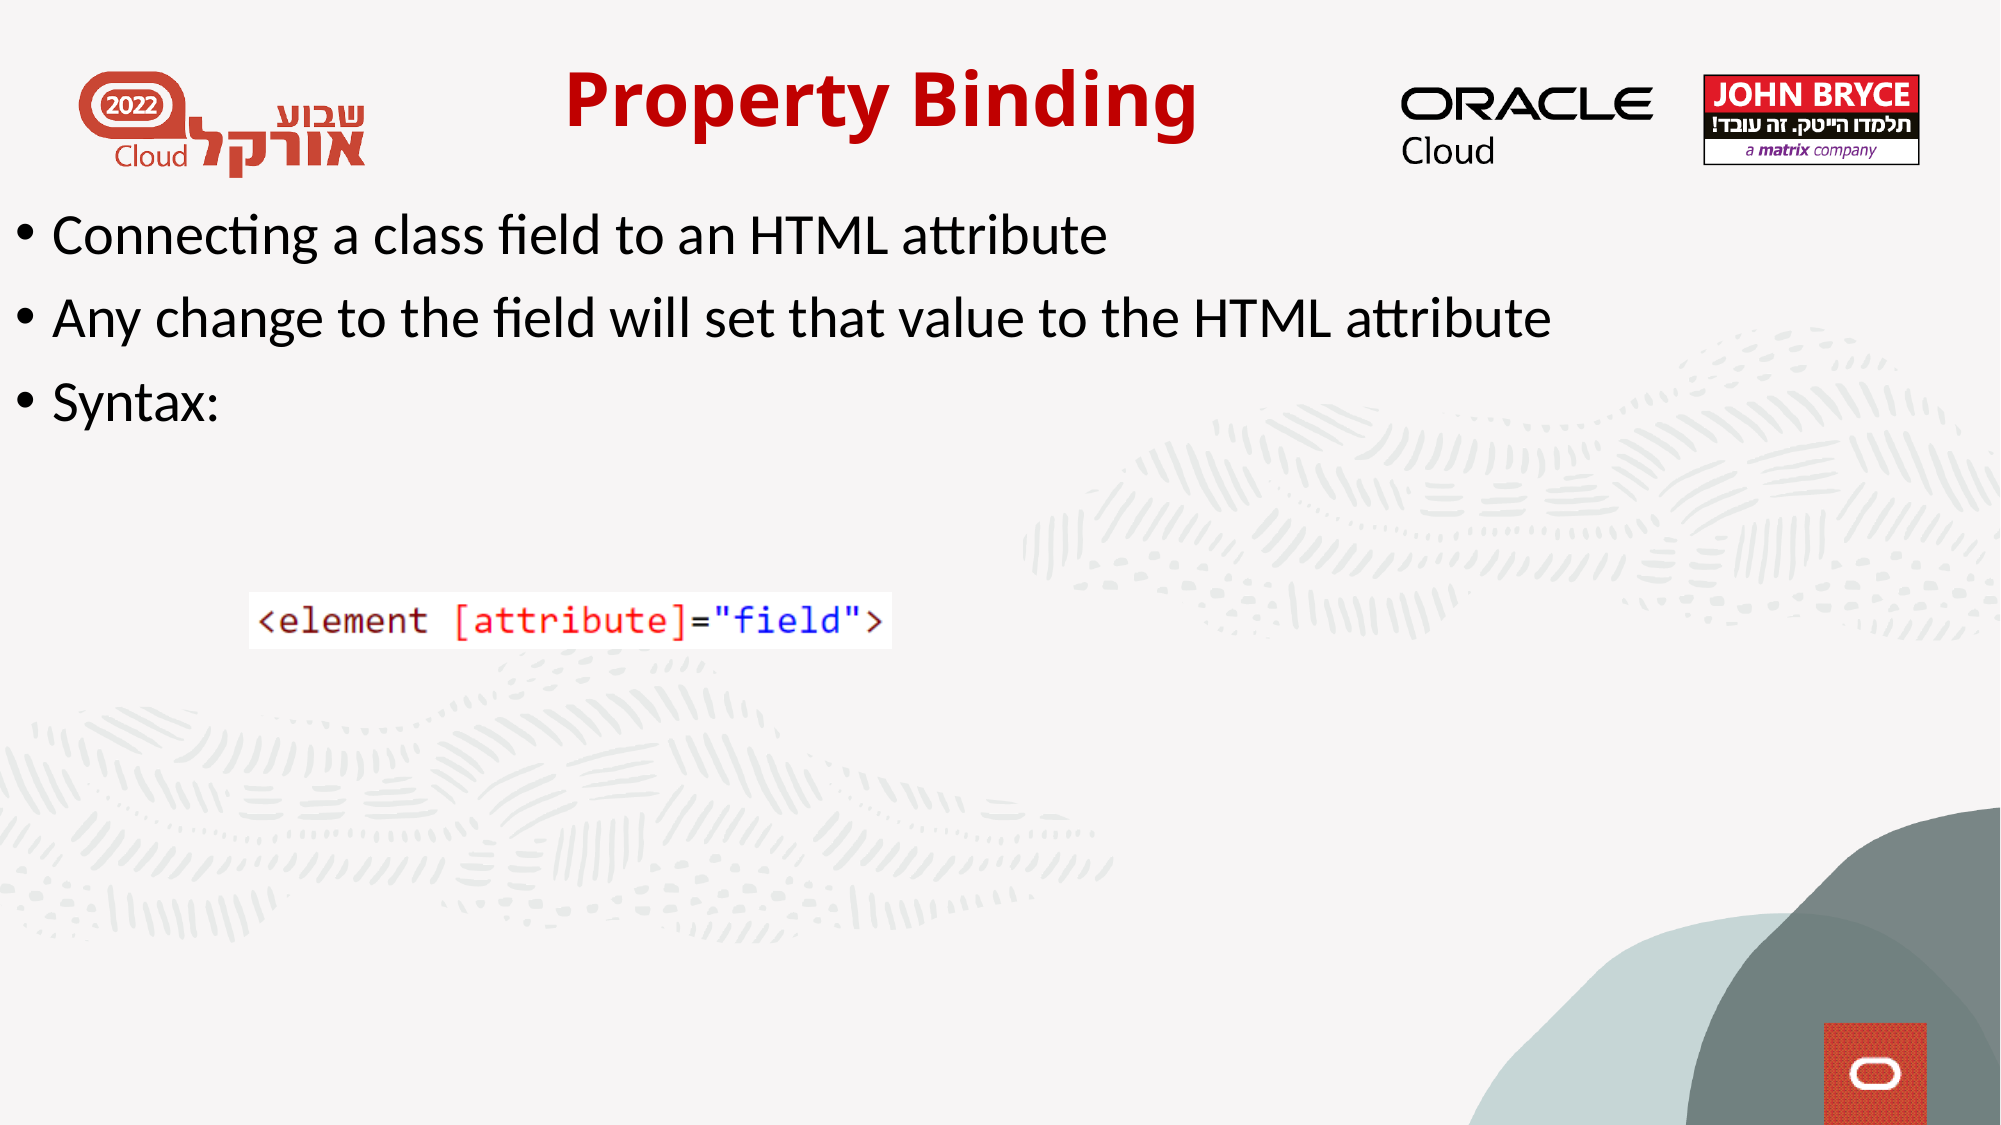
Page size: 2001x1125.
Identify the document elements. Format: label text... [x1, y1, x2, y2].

picture [249, 592, 892, 649]
title Property Binding [0, 54, 1764, 149]
list Connecting a class field to an HTML attribute Any change to the field will set that value to the HTML attribute Syntax: [0, 196, 1859, 823]
picture [0, 0, 2001, 1125]
